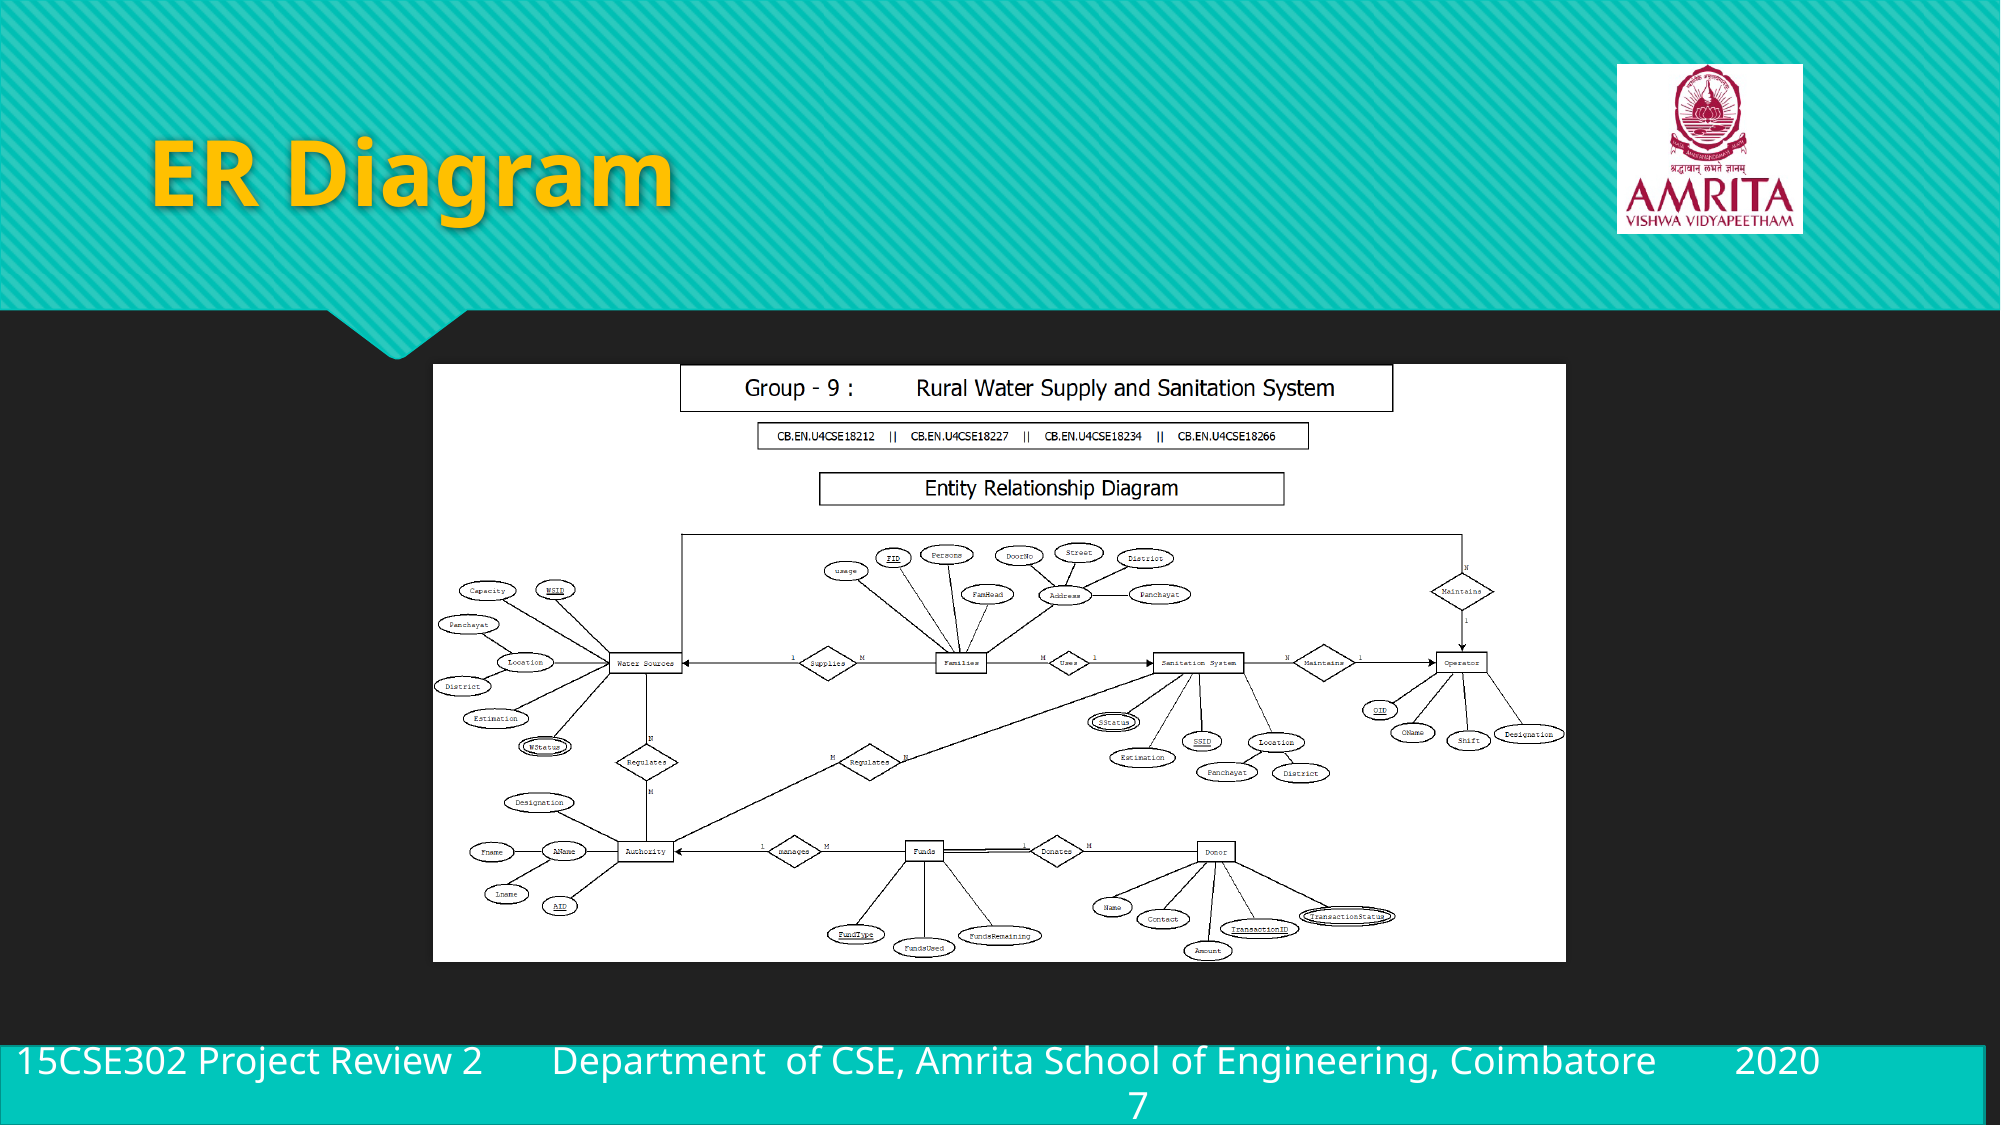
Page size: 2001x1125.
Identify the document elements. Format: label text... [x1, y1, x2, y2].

title ER Diagram [132, 73, 1868, 233]
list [433, 364, 1567, 962]
picture [1617, 64, 1803, 73]
